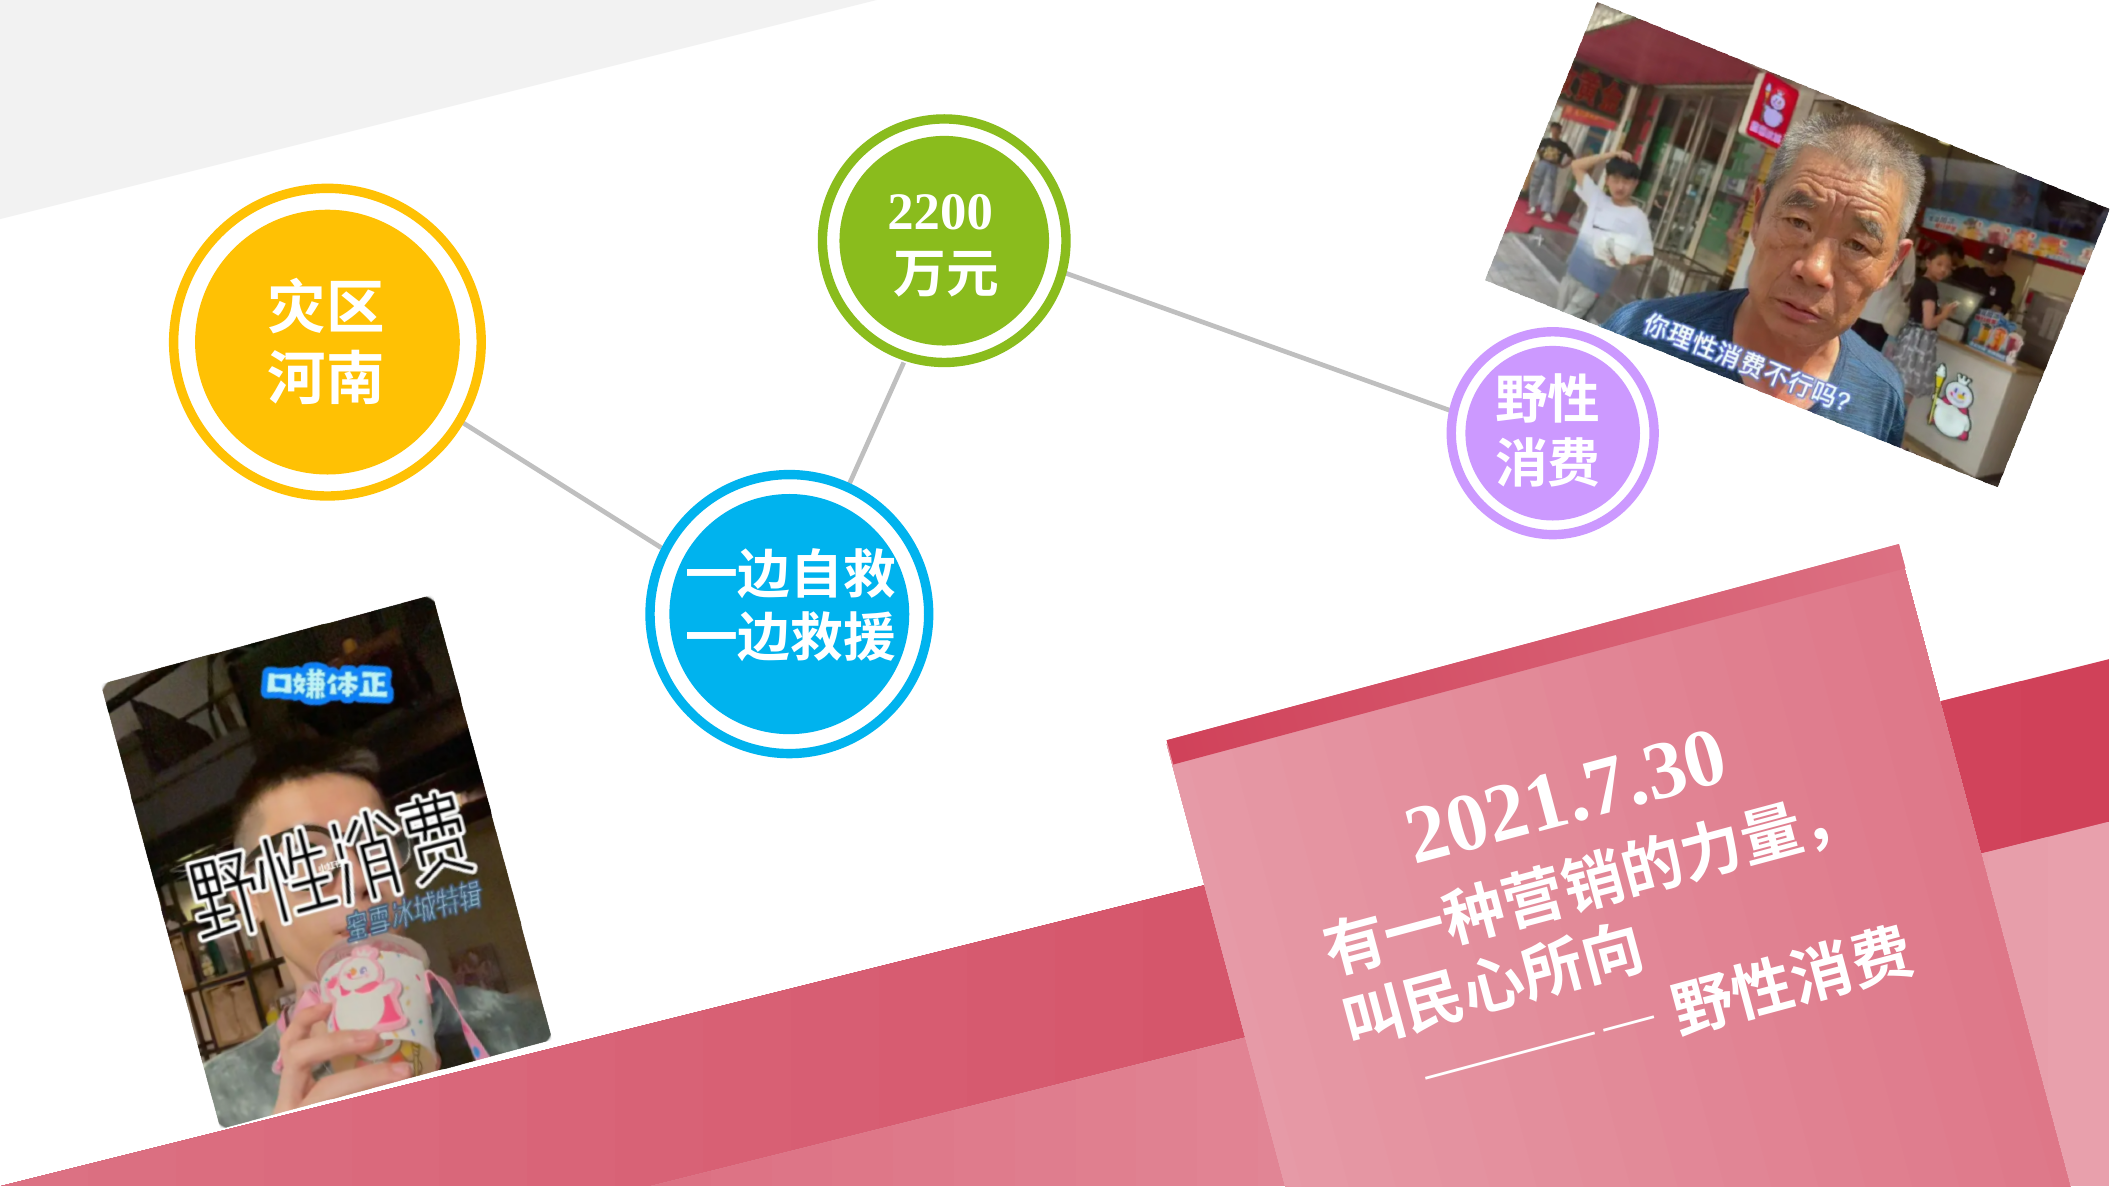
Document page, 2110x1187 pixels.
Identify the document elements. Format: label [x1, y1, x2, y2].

text_box [822, 118, 1066, 363]
text_box [0, 0, 2110, 1187]
text_box [1451, 331, 1655, 535]
picture [1520, 94, 2074, 395]
text_box [173, 188, 482, 496]
text_box [649, 474, 929, 754]
text_box [1306, 727, 1903, 1072]
picture [154, 630, 499, 1092]
text_box [1156, 634, 1998, 1187]
